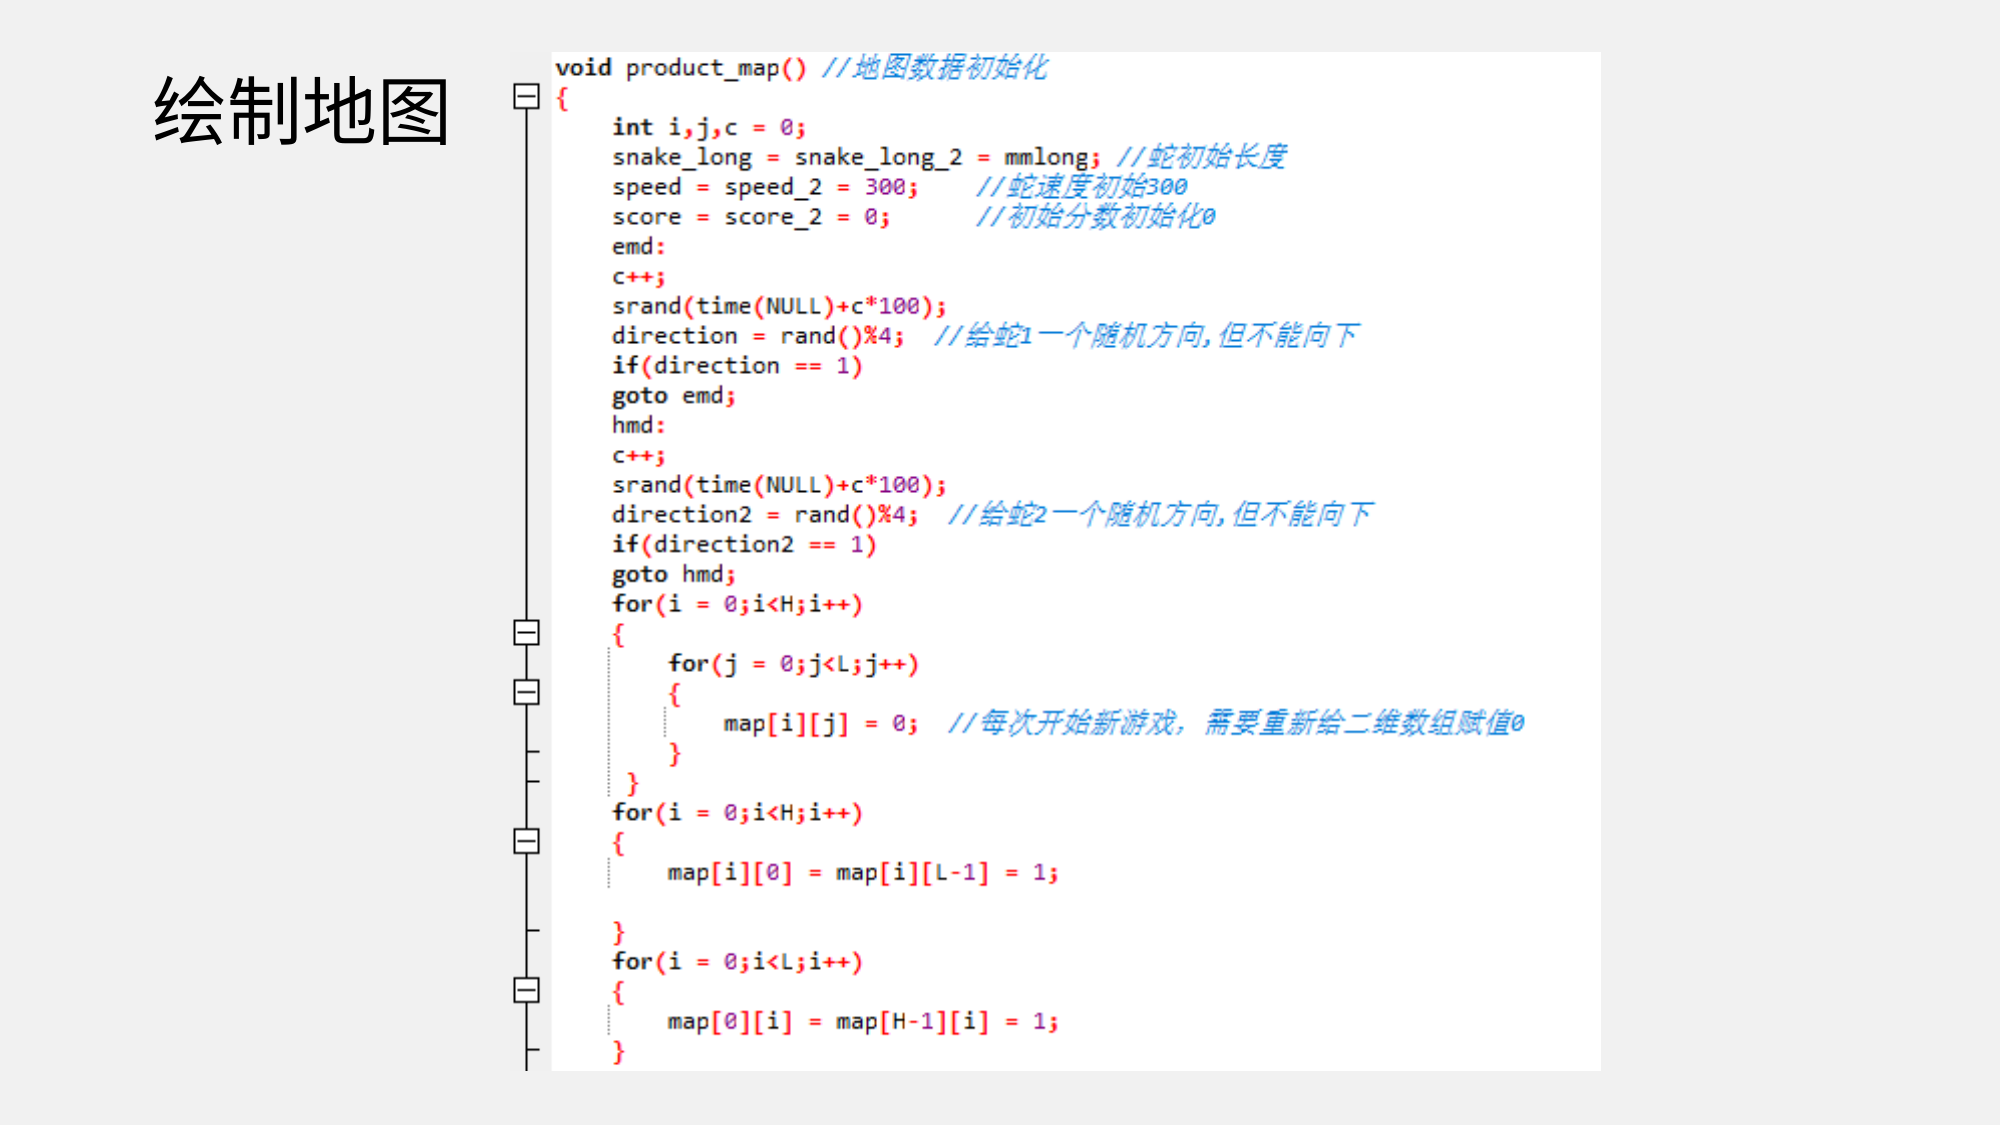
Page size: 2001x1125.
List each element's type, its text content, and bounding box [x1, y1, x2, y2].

title 绘制地图 [137, 67, 510, 186]
picture [510, 51, 1601, 1071]
